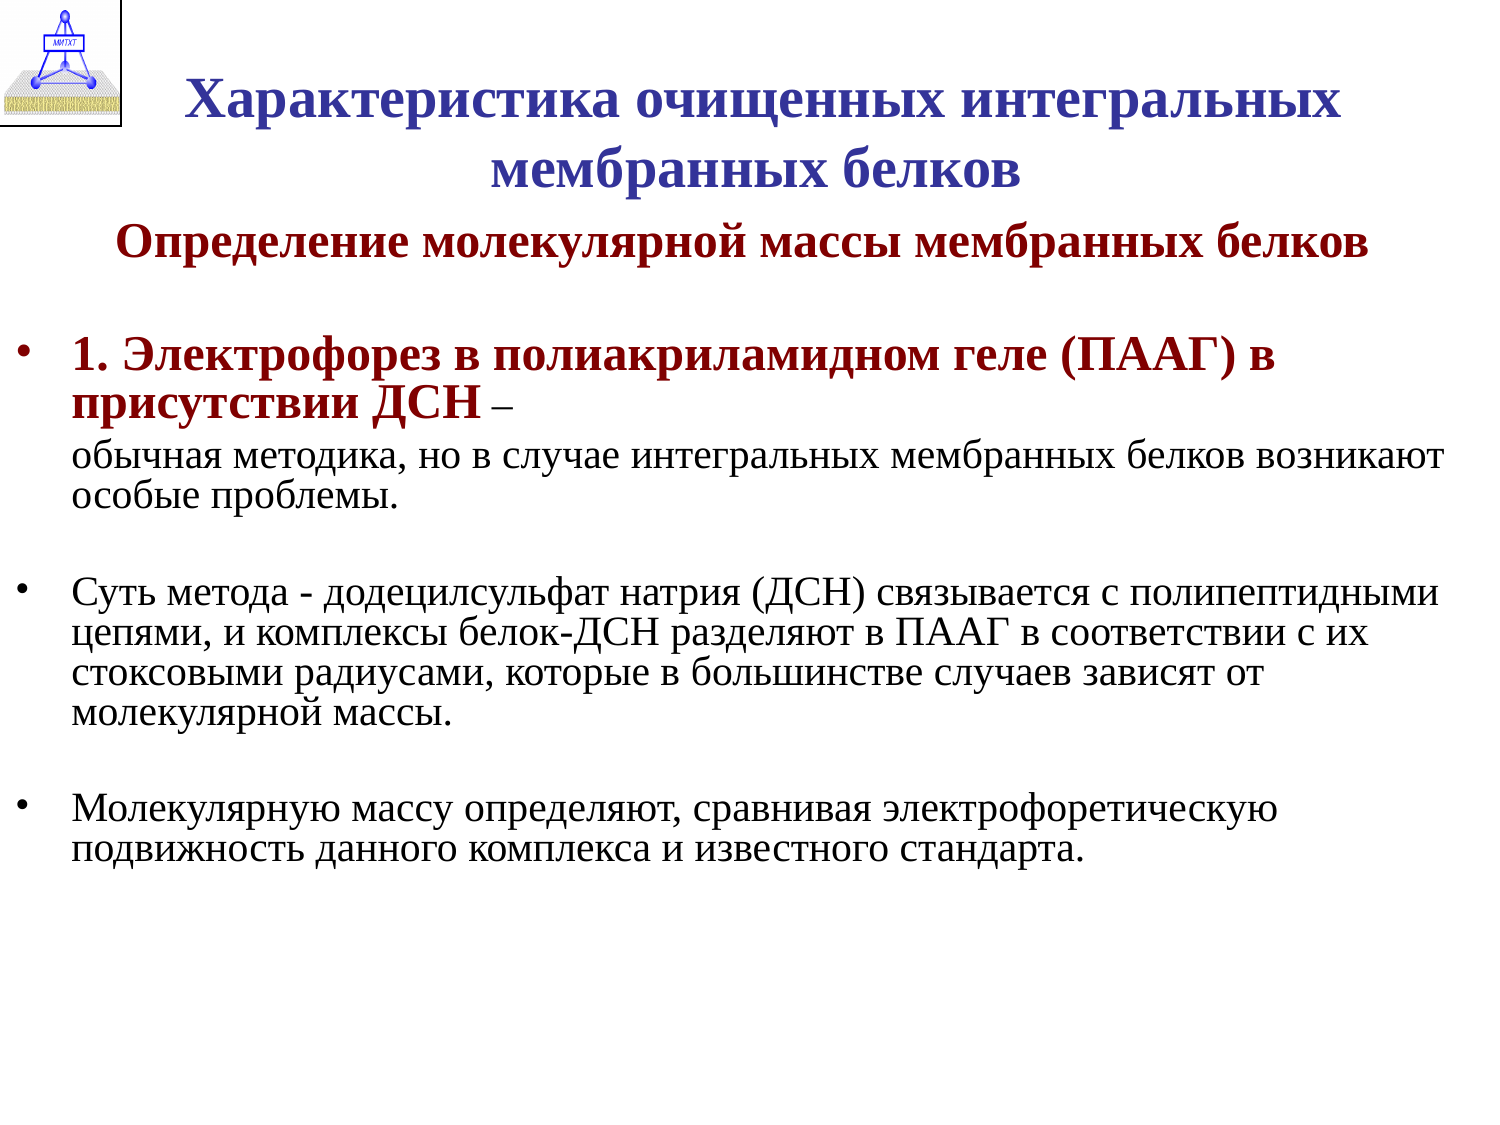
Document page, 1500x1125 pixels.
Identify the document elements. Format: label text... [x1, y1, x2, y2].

title Характеристика очищенных интегральных мембранных белков [112, 0, 1400, 188]
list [0, 0, 121, 126]
list 1. Электрофорез в полиакриламидном геле (ПААГ) в присутствии ДСН – обычная методика, но в случае интегральных мембранных белков возникают особые проблемы. Суть метода - додецилсульфат натрия (ДСН) связывается с полипептидными цепями, и комплексы белок-ДСН разделяют в ПААГ в соответствии с их стоксовыми радиусами, которые в большинстве случаев зависят от молекулярной массы. Молекулярную массу определяют, сравнивая электрофоретическую подвижность данного комплекса и известного стандарта. [0, 324, 1500, 1068]
text_box Определение молекулярной массы мембранных белков [99, 200, 1394, 325]
